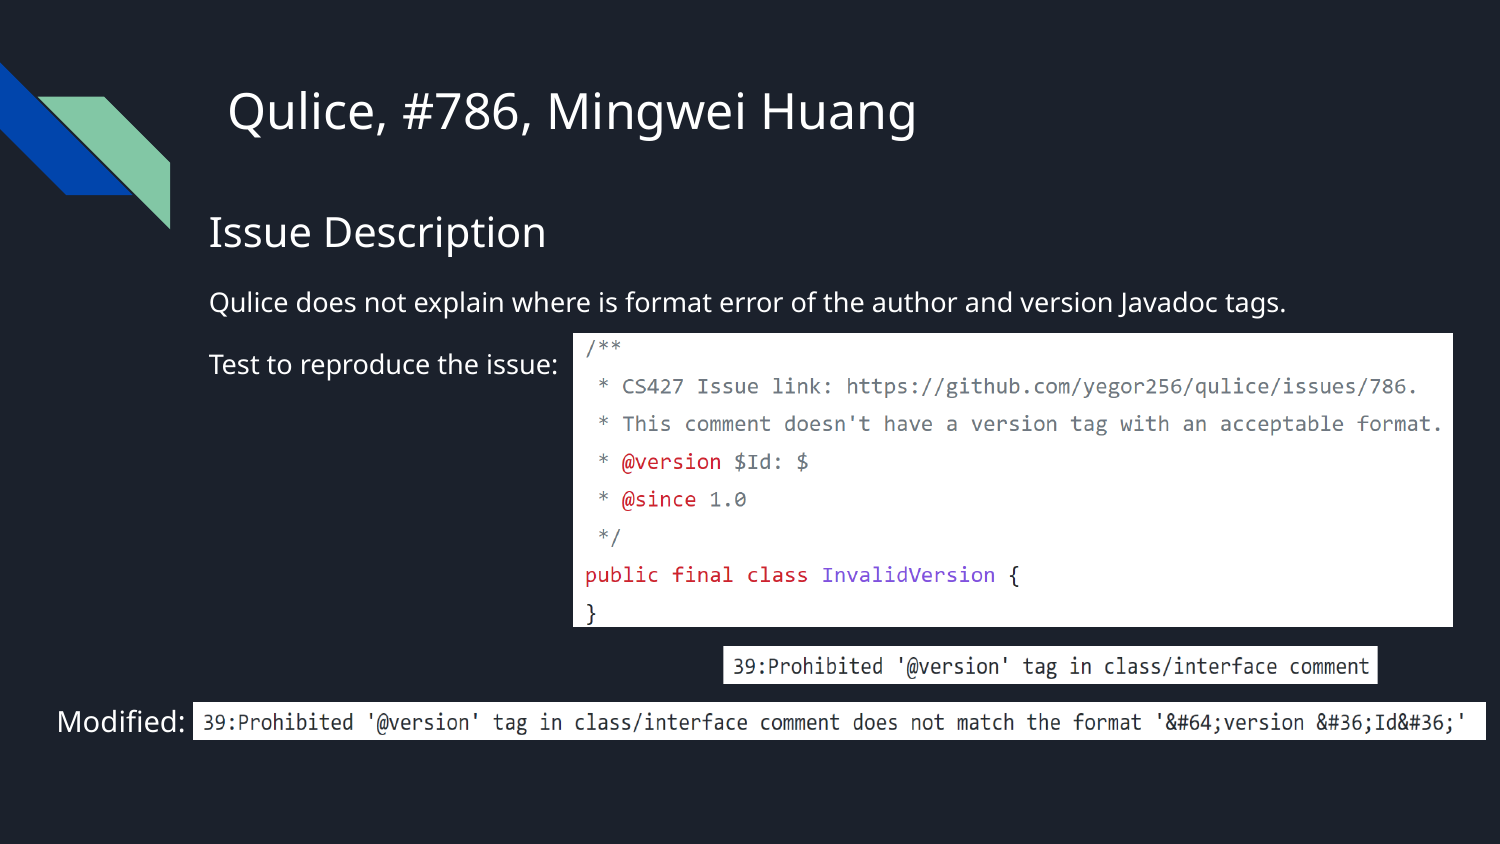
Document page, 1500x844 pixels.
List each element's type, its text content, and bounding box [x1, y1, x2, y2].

title Qulice, #786, Mingwei Huang [212, 64, 1368, 215]
text_box Modified: [41, 688, 213, 754]
picture [723, 646, 1378, 684]
picture [573, 333, 1453, 627]
list Issue Description Qulice does not explain where is format error of the author and version Javadoc tags. Test to reproduce the issue: [193, 183, 1349, 661]
picture [193, 702, 1486, 740]
